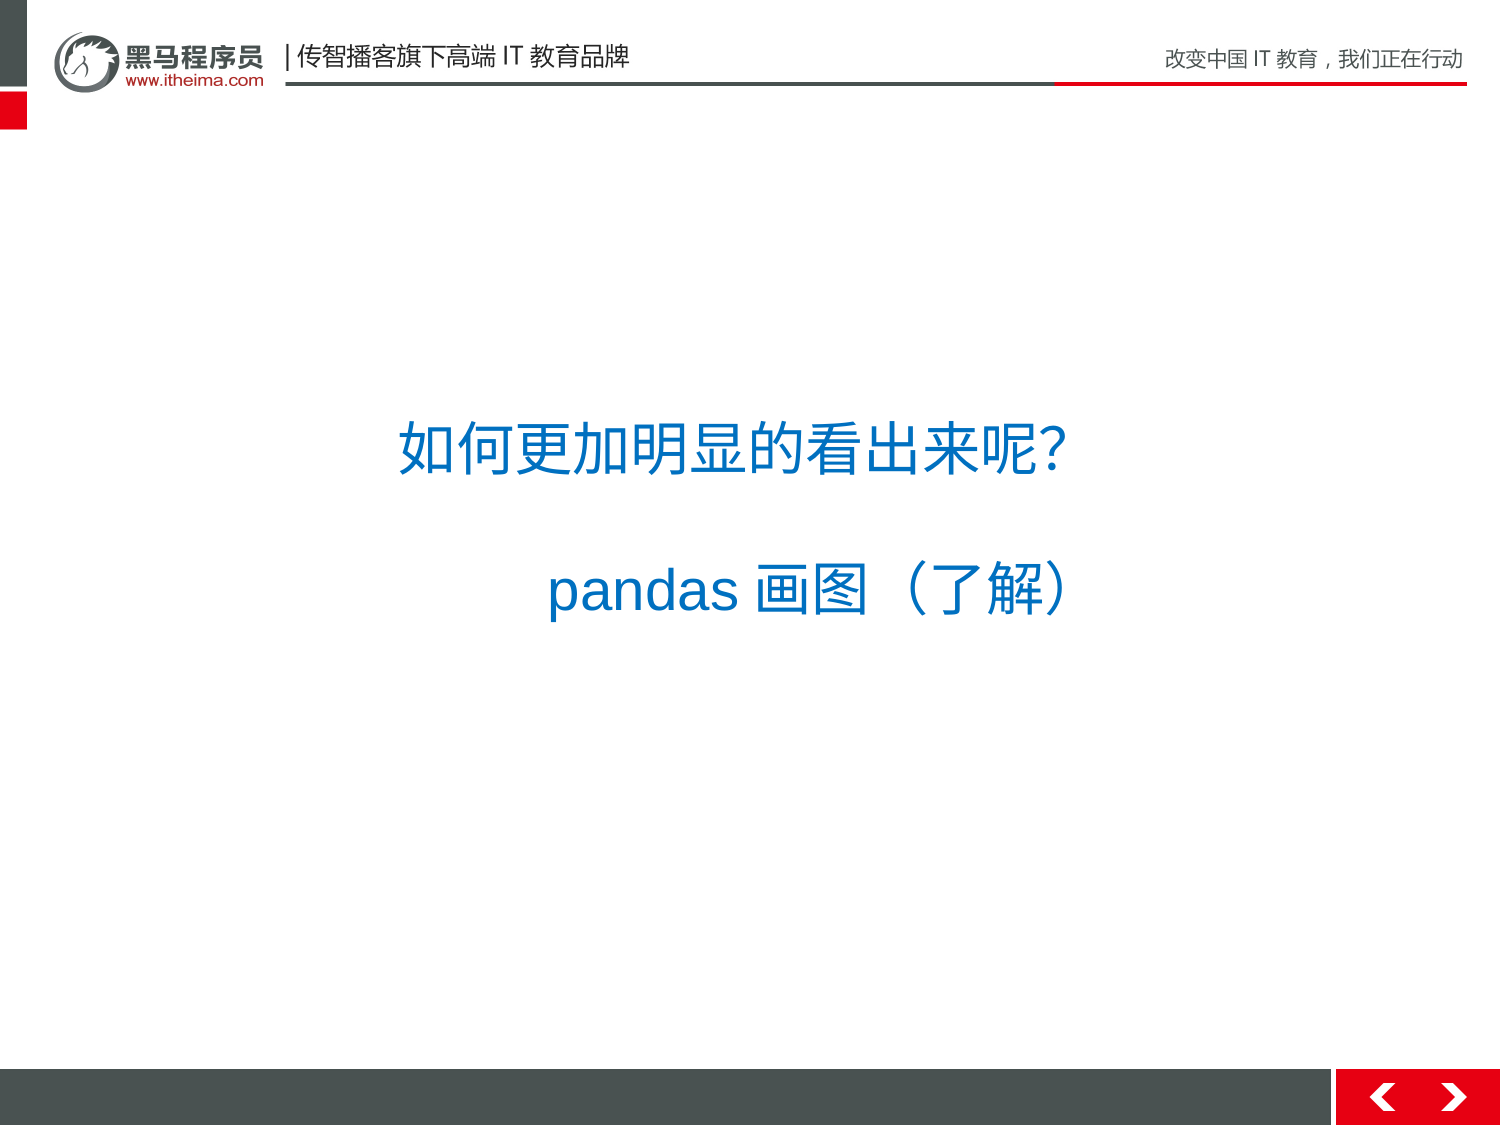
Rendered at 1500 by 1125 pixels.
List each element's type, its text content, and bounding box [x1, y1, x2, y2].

text_box 如何更加明显的看出来呢？ pandas画图（了解） [383, 404, 1119, 630]
picture [0, 0, 1500, 1125]
